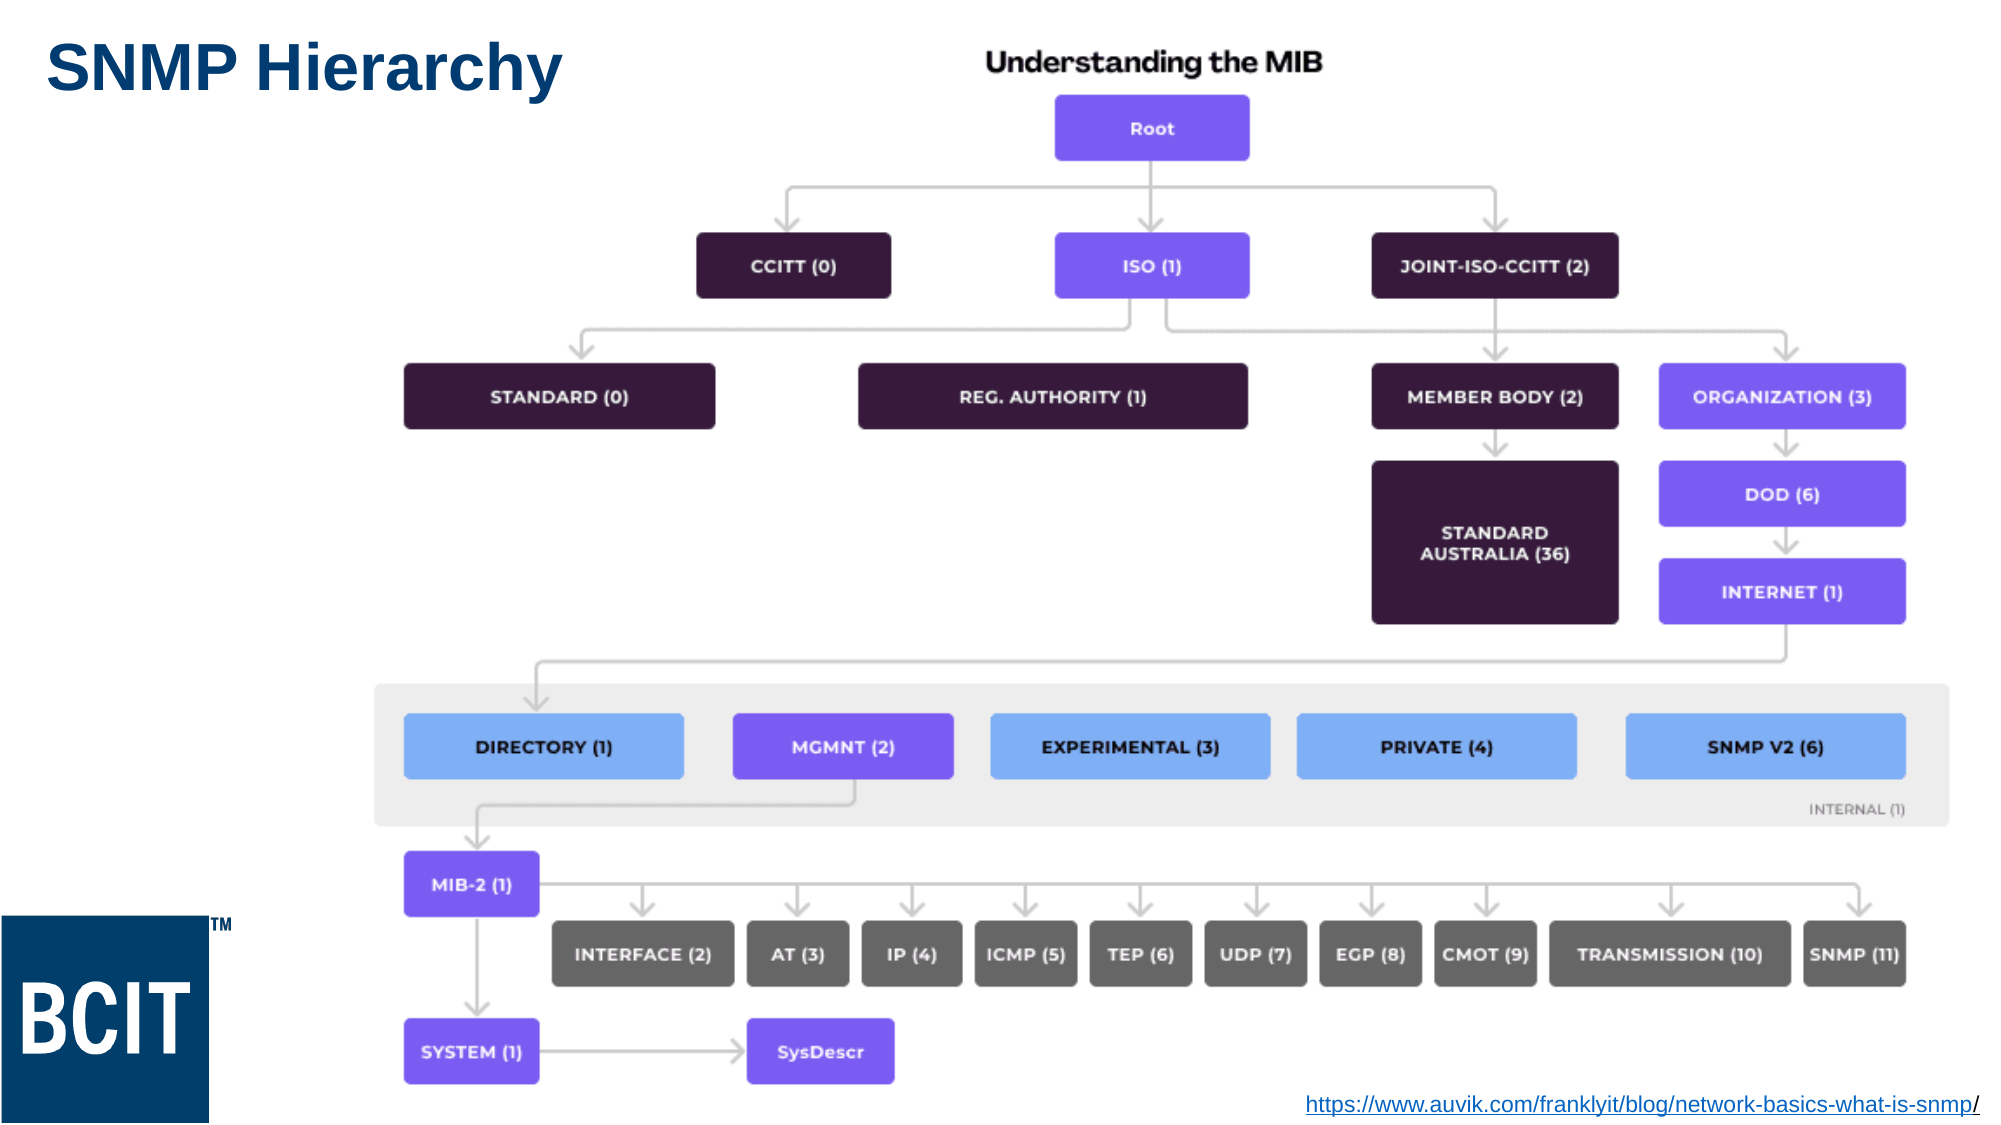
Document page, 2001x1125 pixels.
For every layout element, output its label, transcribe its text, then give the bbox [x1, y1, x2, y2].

text_box https://www.auvik.com/franklyit/blog/network-basics-what-is-snmp/ [1290, 1082, 2000, 1125]
picture [367, 15, 1965, 1090]
text_box SNMP Hierarchy [31, 15, 367, 111]
picture [0, 913, 233, 1125]
